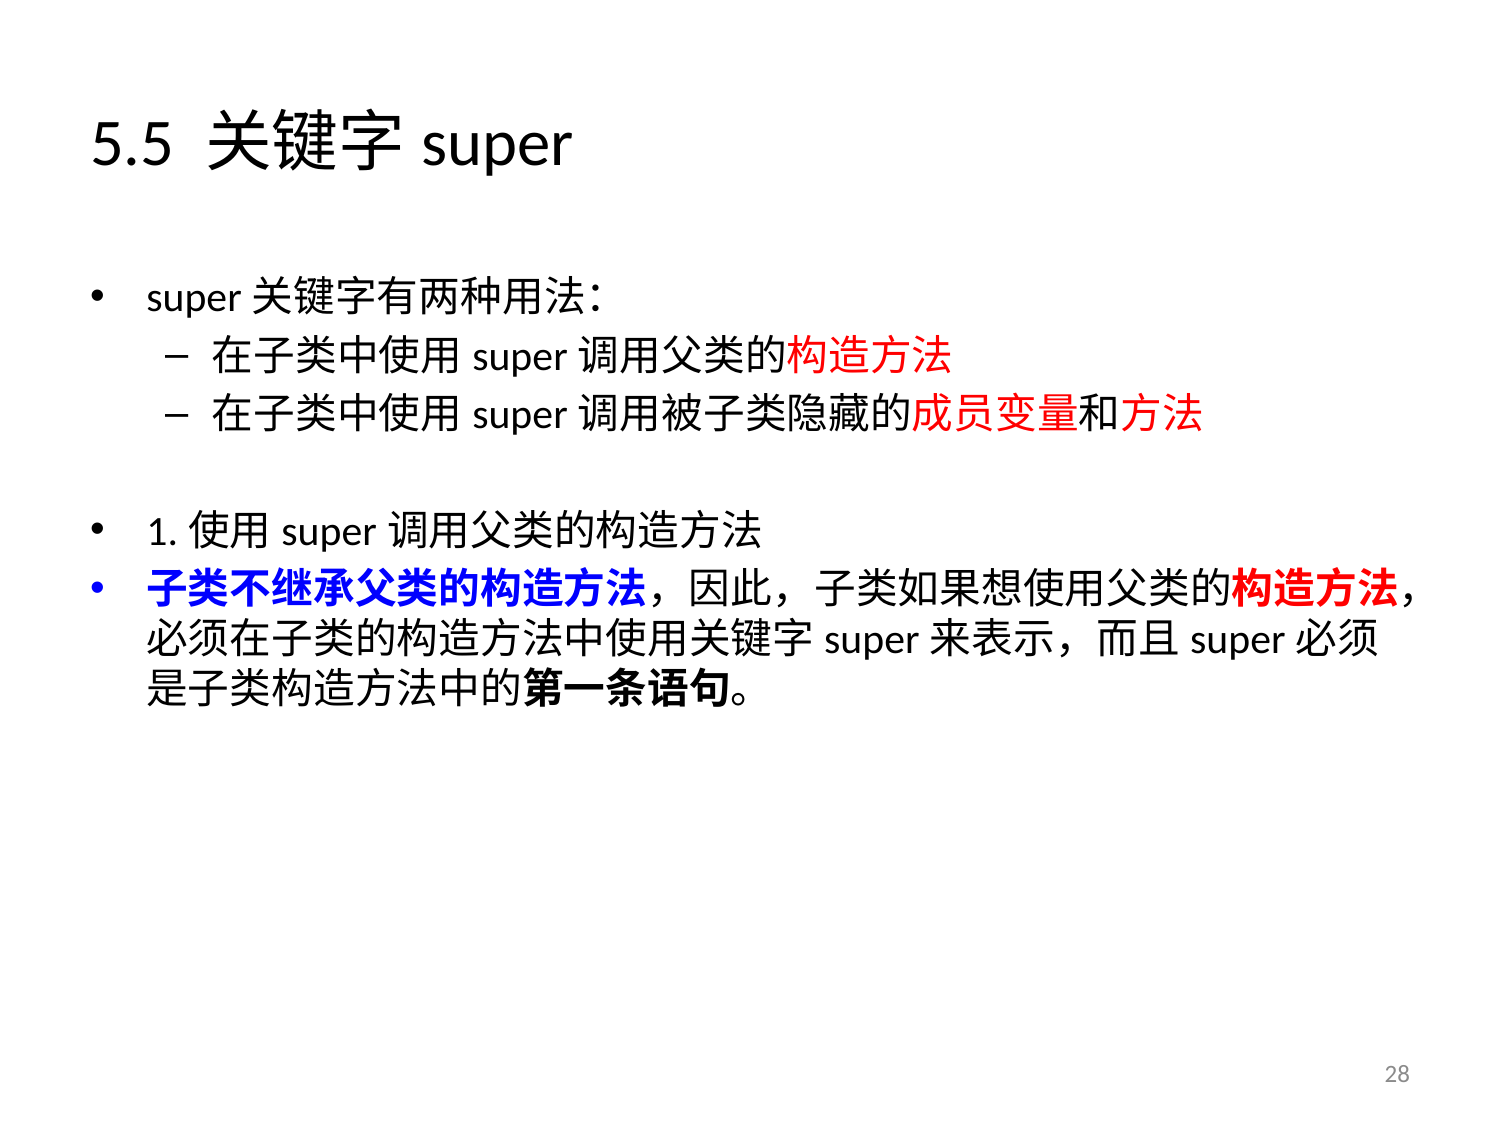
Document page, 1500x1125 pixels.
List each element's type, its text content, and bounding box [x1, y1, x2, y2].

title 5.5 关键字super [75, 45, 1425, 233]
list super关键字有两种用法： 在子类中使用super调用父类的构造方法 在子类中使用super调用被子类隐藏的成员变量和方法 1.使用super调用父类的构造方法 子类不继承父类的构造方法，因此，子类如果想使用父类的构造方法，必须在子类的构造方法中使用关键字super来表示，而且super必须是子类构造方法中的第一条语句。 [75, 262, 1425, 1005]
slide_number 28 [1074, 1042, 1425, 1103]
